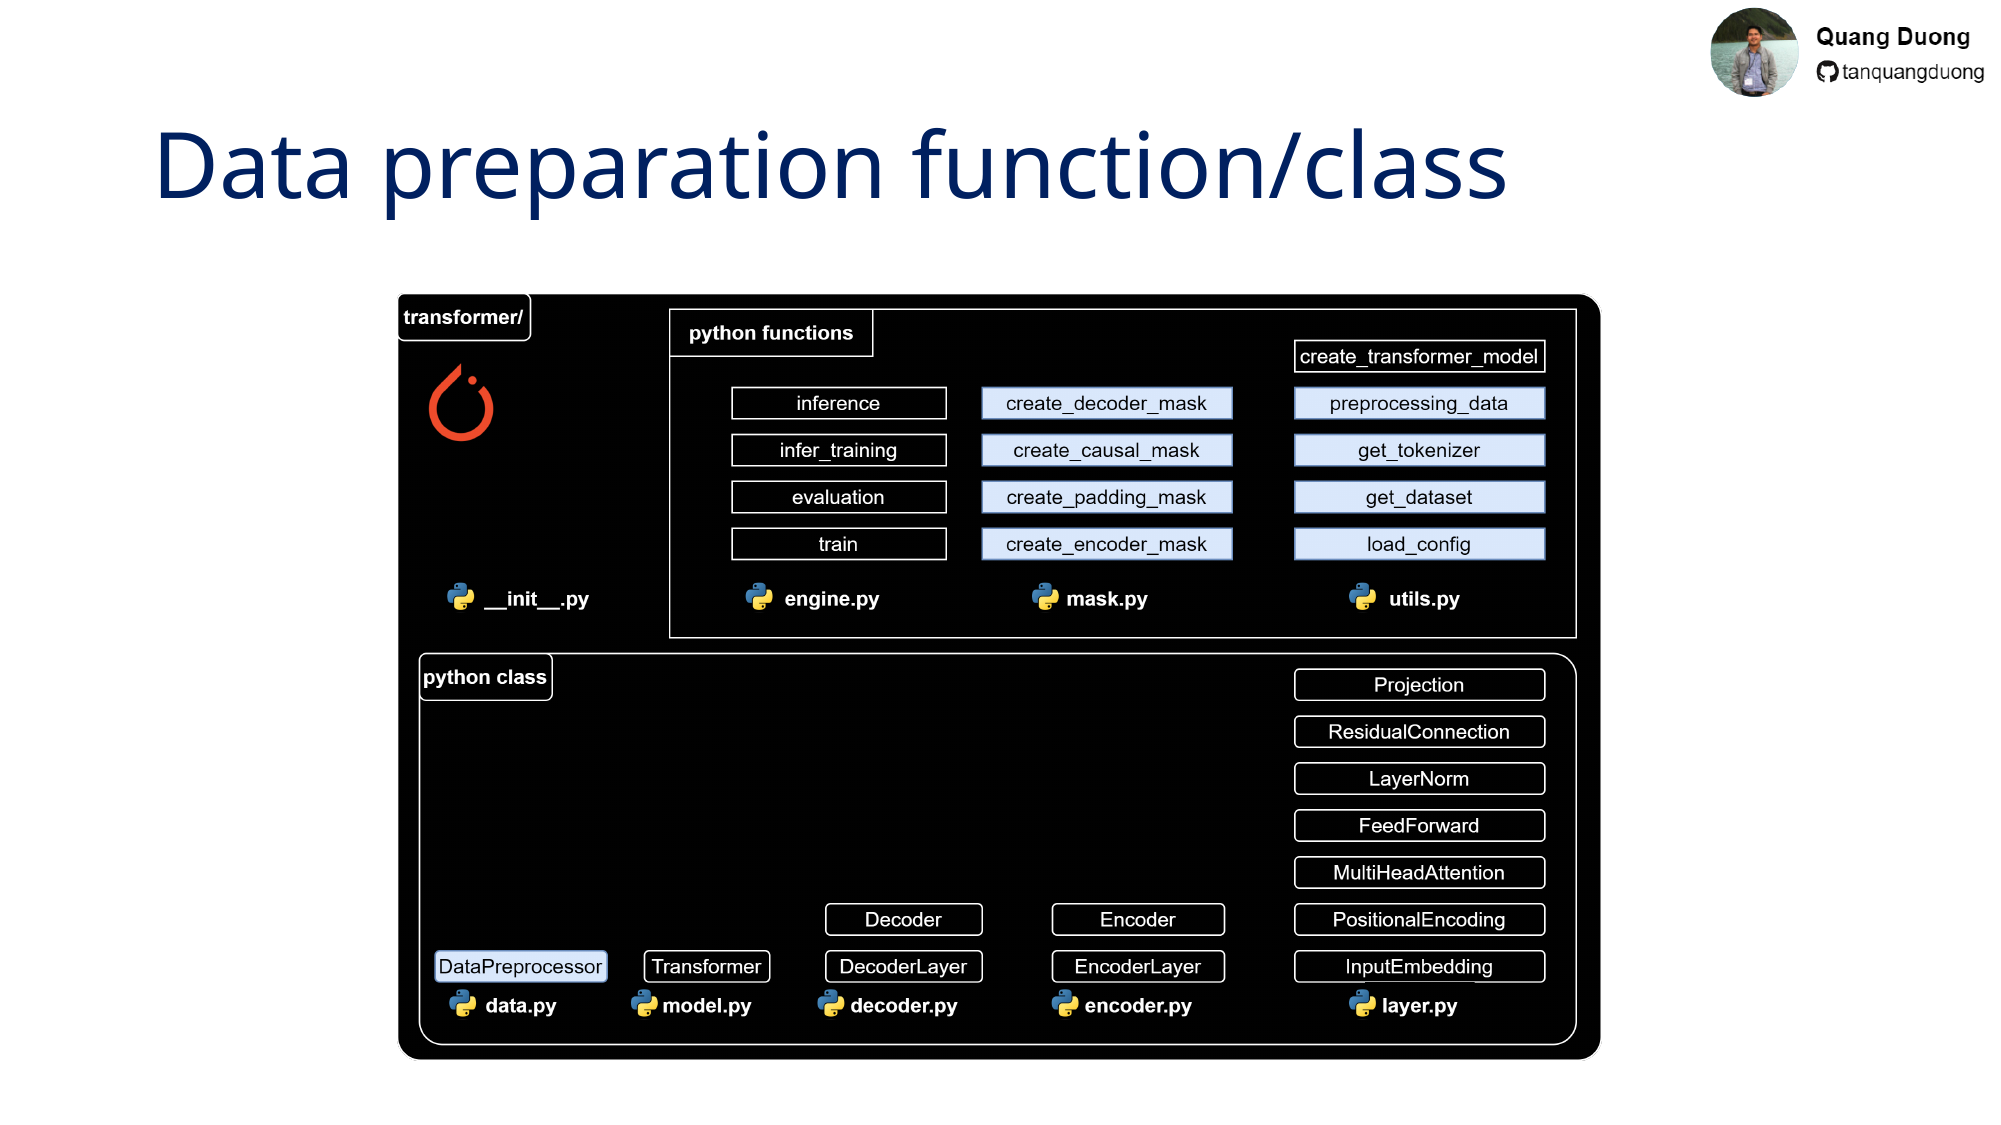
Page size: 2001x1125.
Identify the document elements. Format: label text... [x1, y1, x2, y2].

picture [380, 276, 1620, 1078]
title Data preparation function/class [137, 59, 1863, 278]
picture [1704, 6, 1986, 101]
